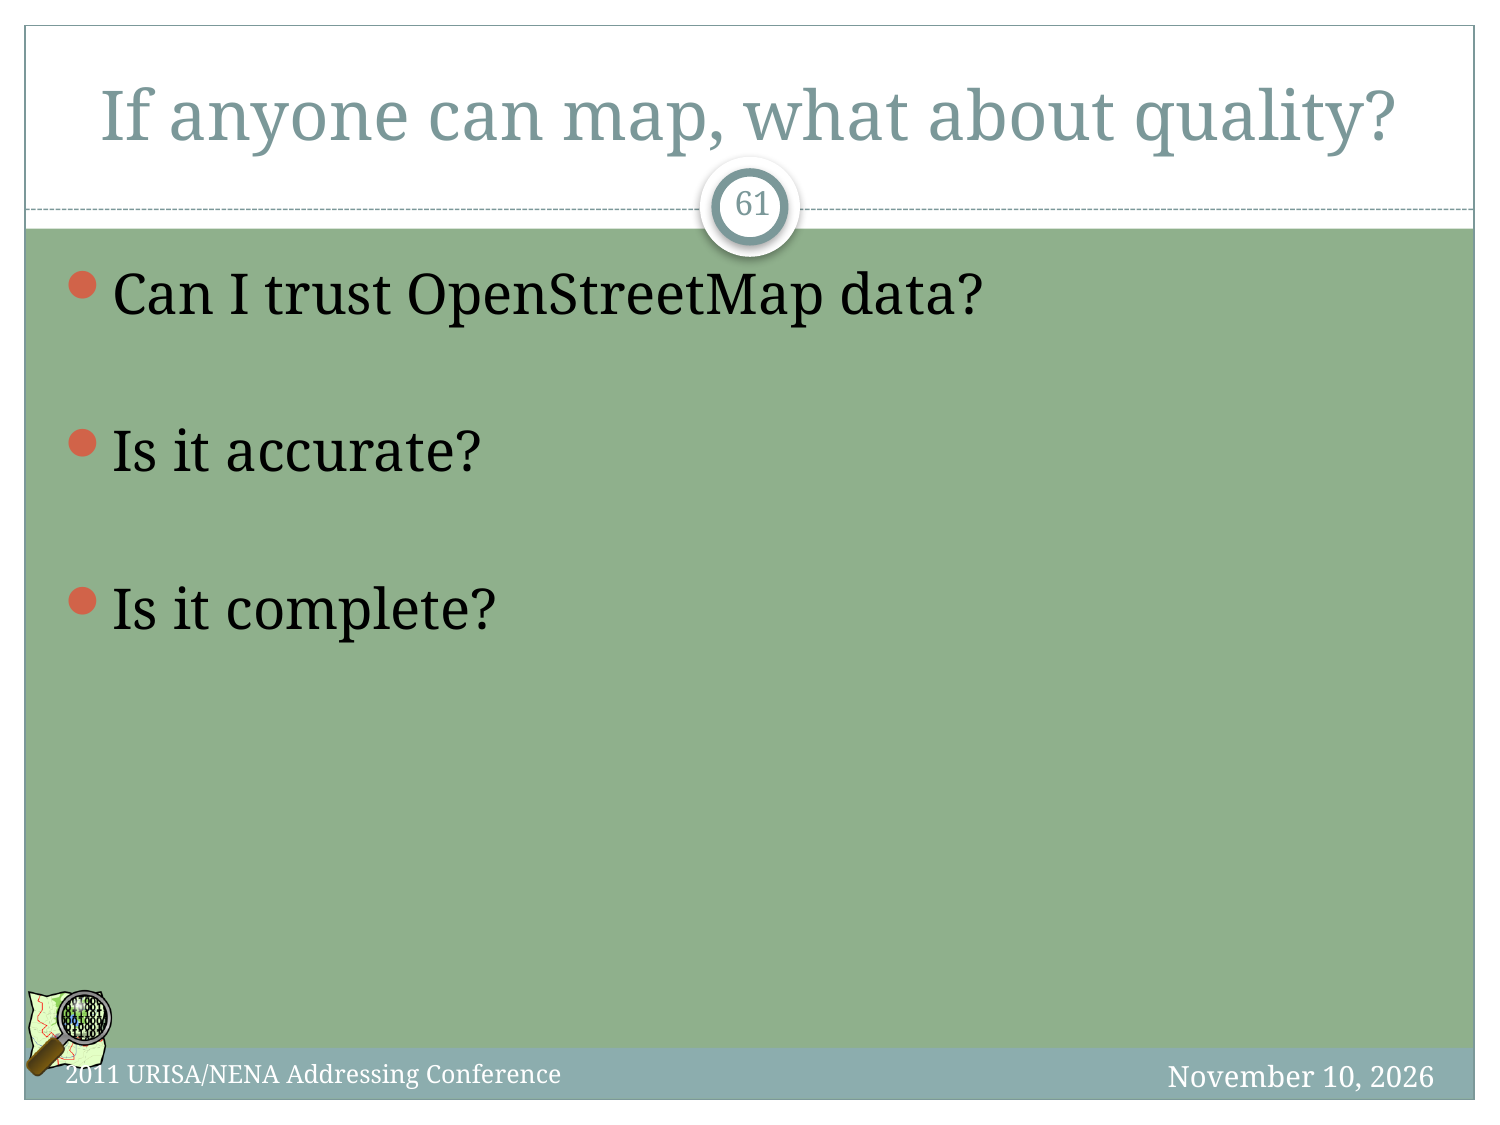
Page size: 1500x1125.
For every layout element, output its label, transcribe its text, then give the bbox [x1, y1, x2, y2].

picture [24, 987, 114, 1077]
title If anyone can map, what about quality? [49, 37, 1450, 163]
footer 2011 URISA/NENA Addressing Conference [50, 1051, 638, 1112]
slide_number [950, 1050, 1450, 1111]
slide_number 61 [715, 168, 791, 241]
list Can I trust OpenStreetMap data? Is it accurate? Is it complete? [49, 250, 1445, 1001]
